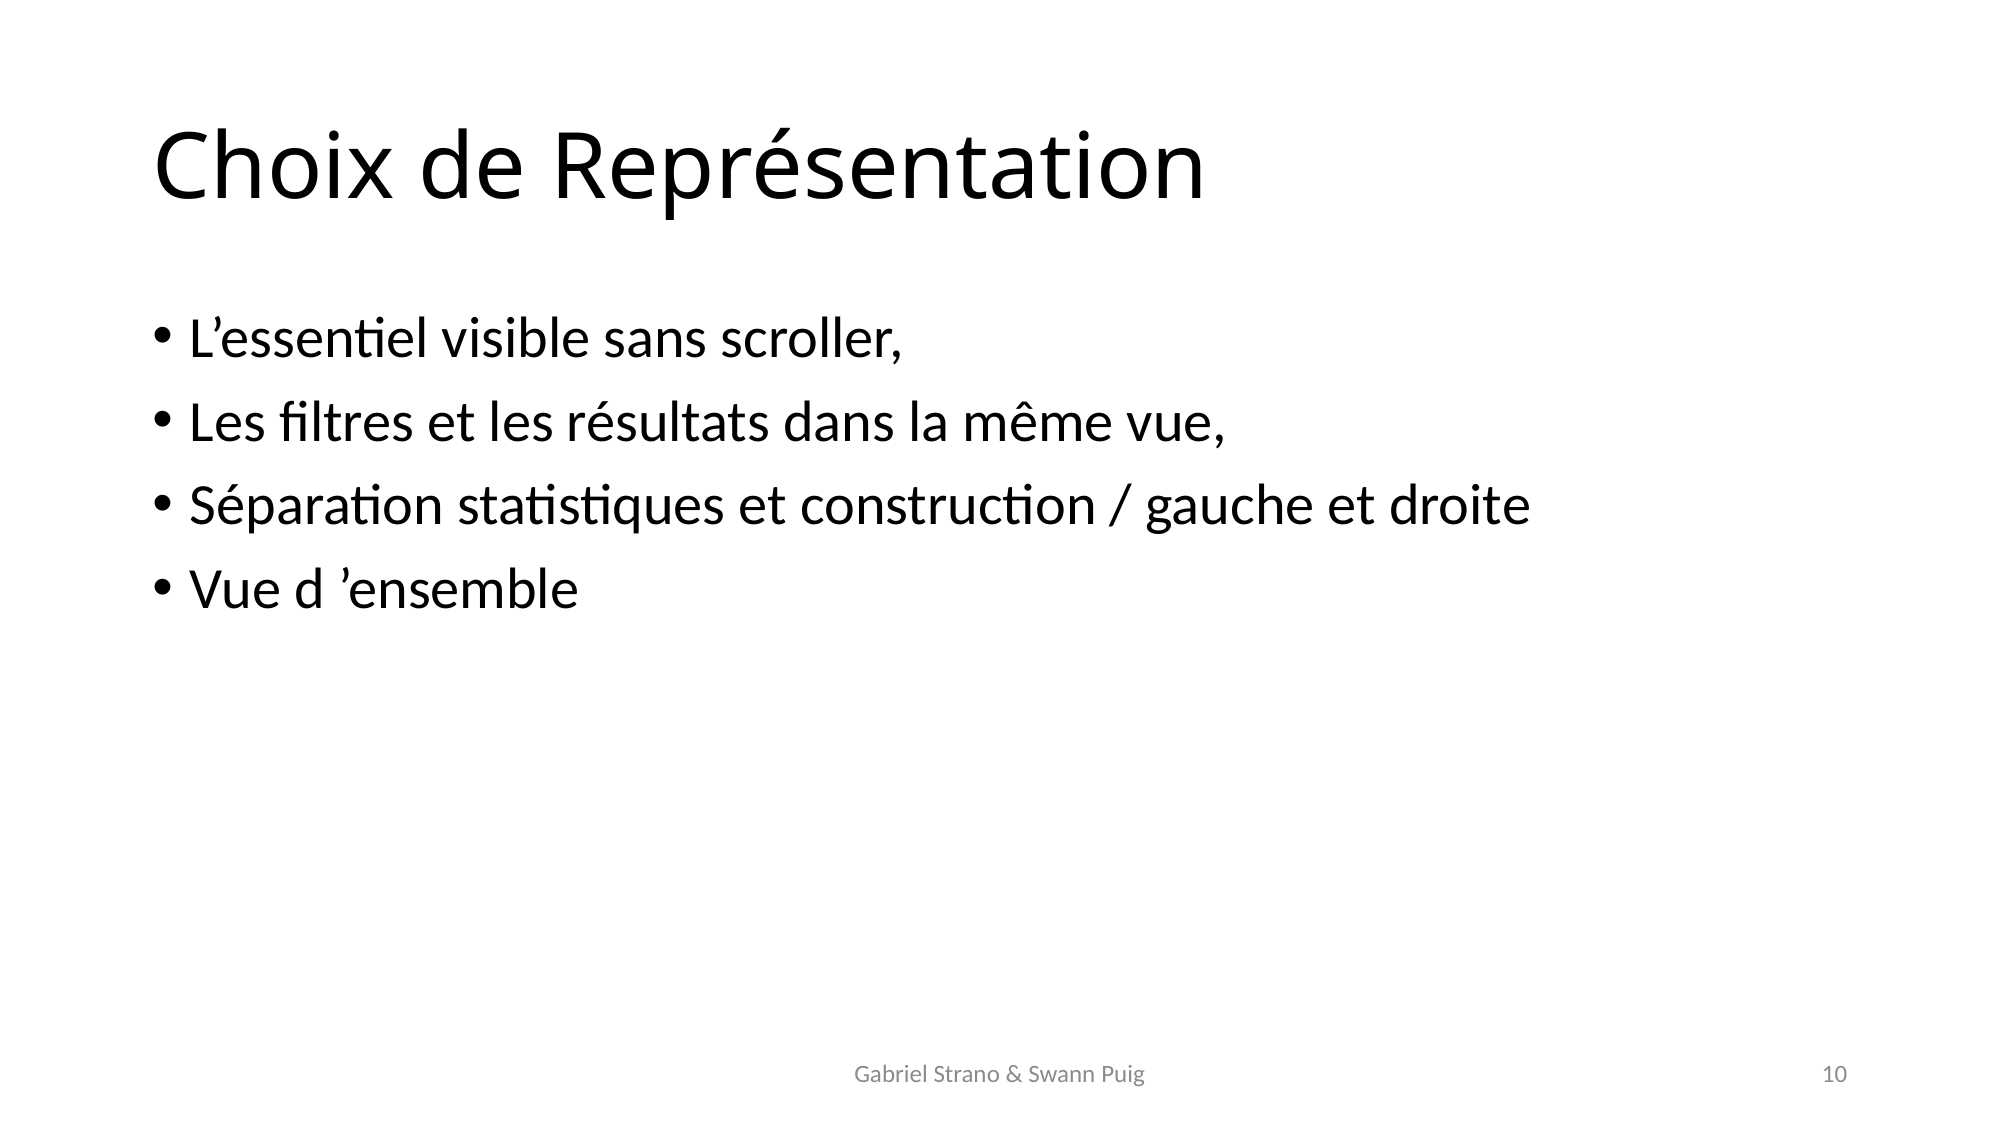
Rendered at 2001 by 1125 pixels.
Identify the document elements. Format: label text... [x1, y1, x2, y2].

title Choix de Représentation [137, 59, 1863, 278]
footer Gabriel Strano & Swann Puig [662, 1042, 1338, 1103]
list L’essentiel visible sans scroller, Les filtres et les résultats dans la même vue, Séparation statistiques et construction / gauche et droite Vue d ’ensemble [137, 299, 1863, 1014]
slide_number 10 [1412, 1042, 1863, 1103]
